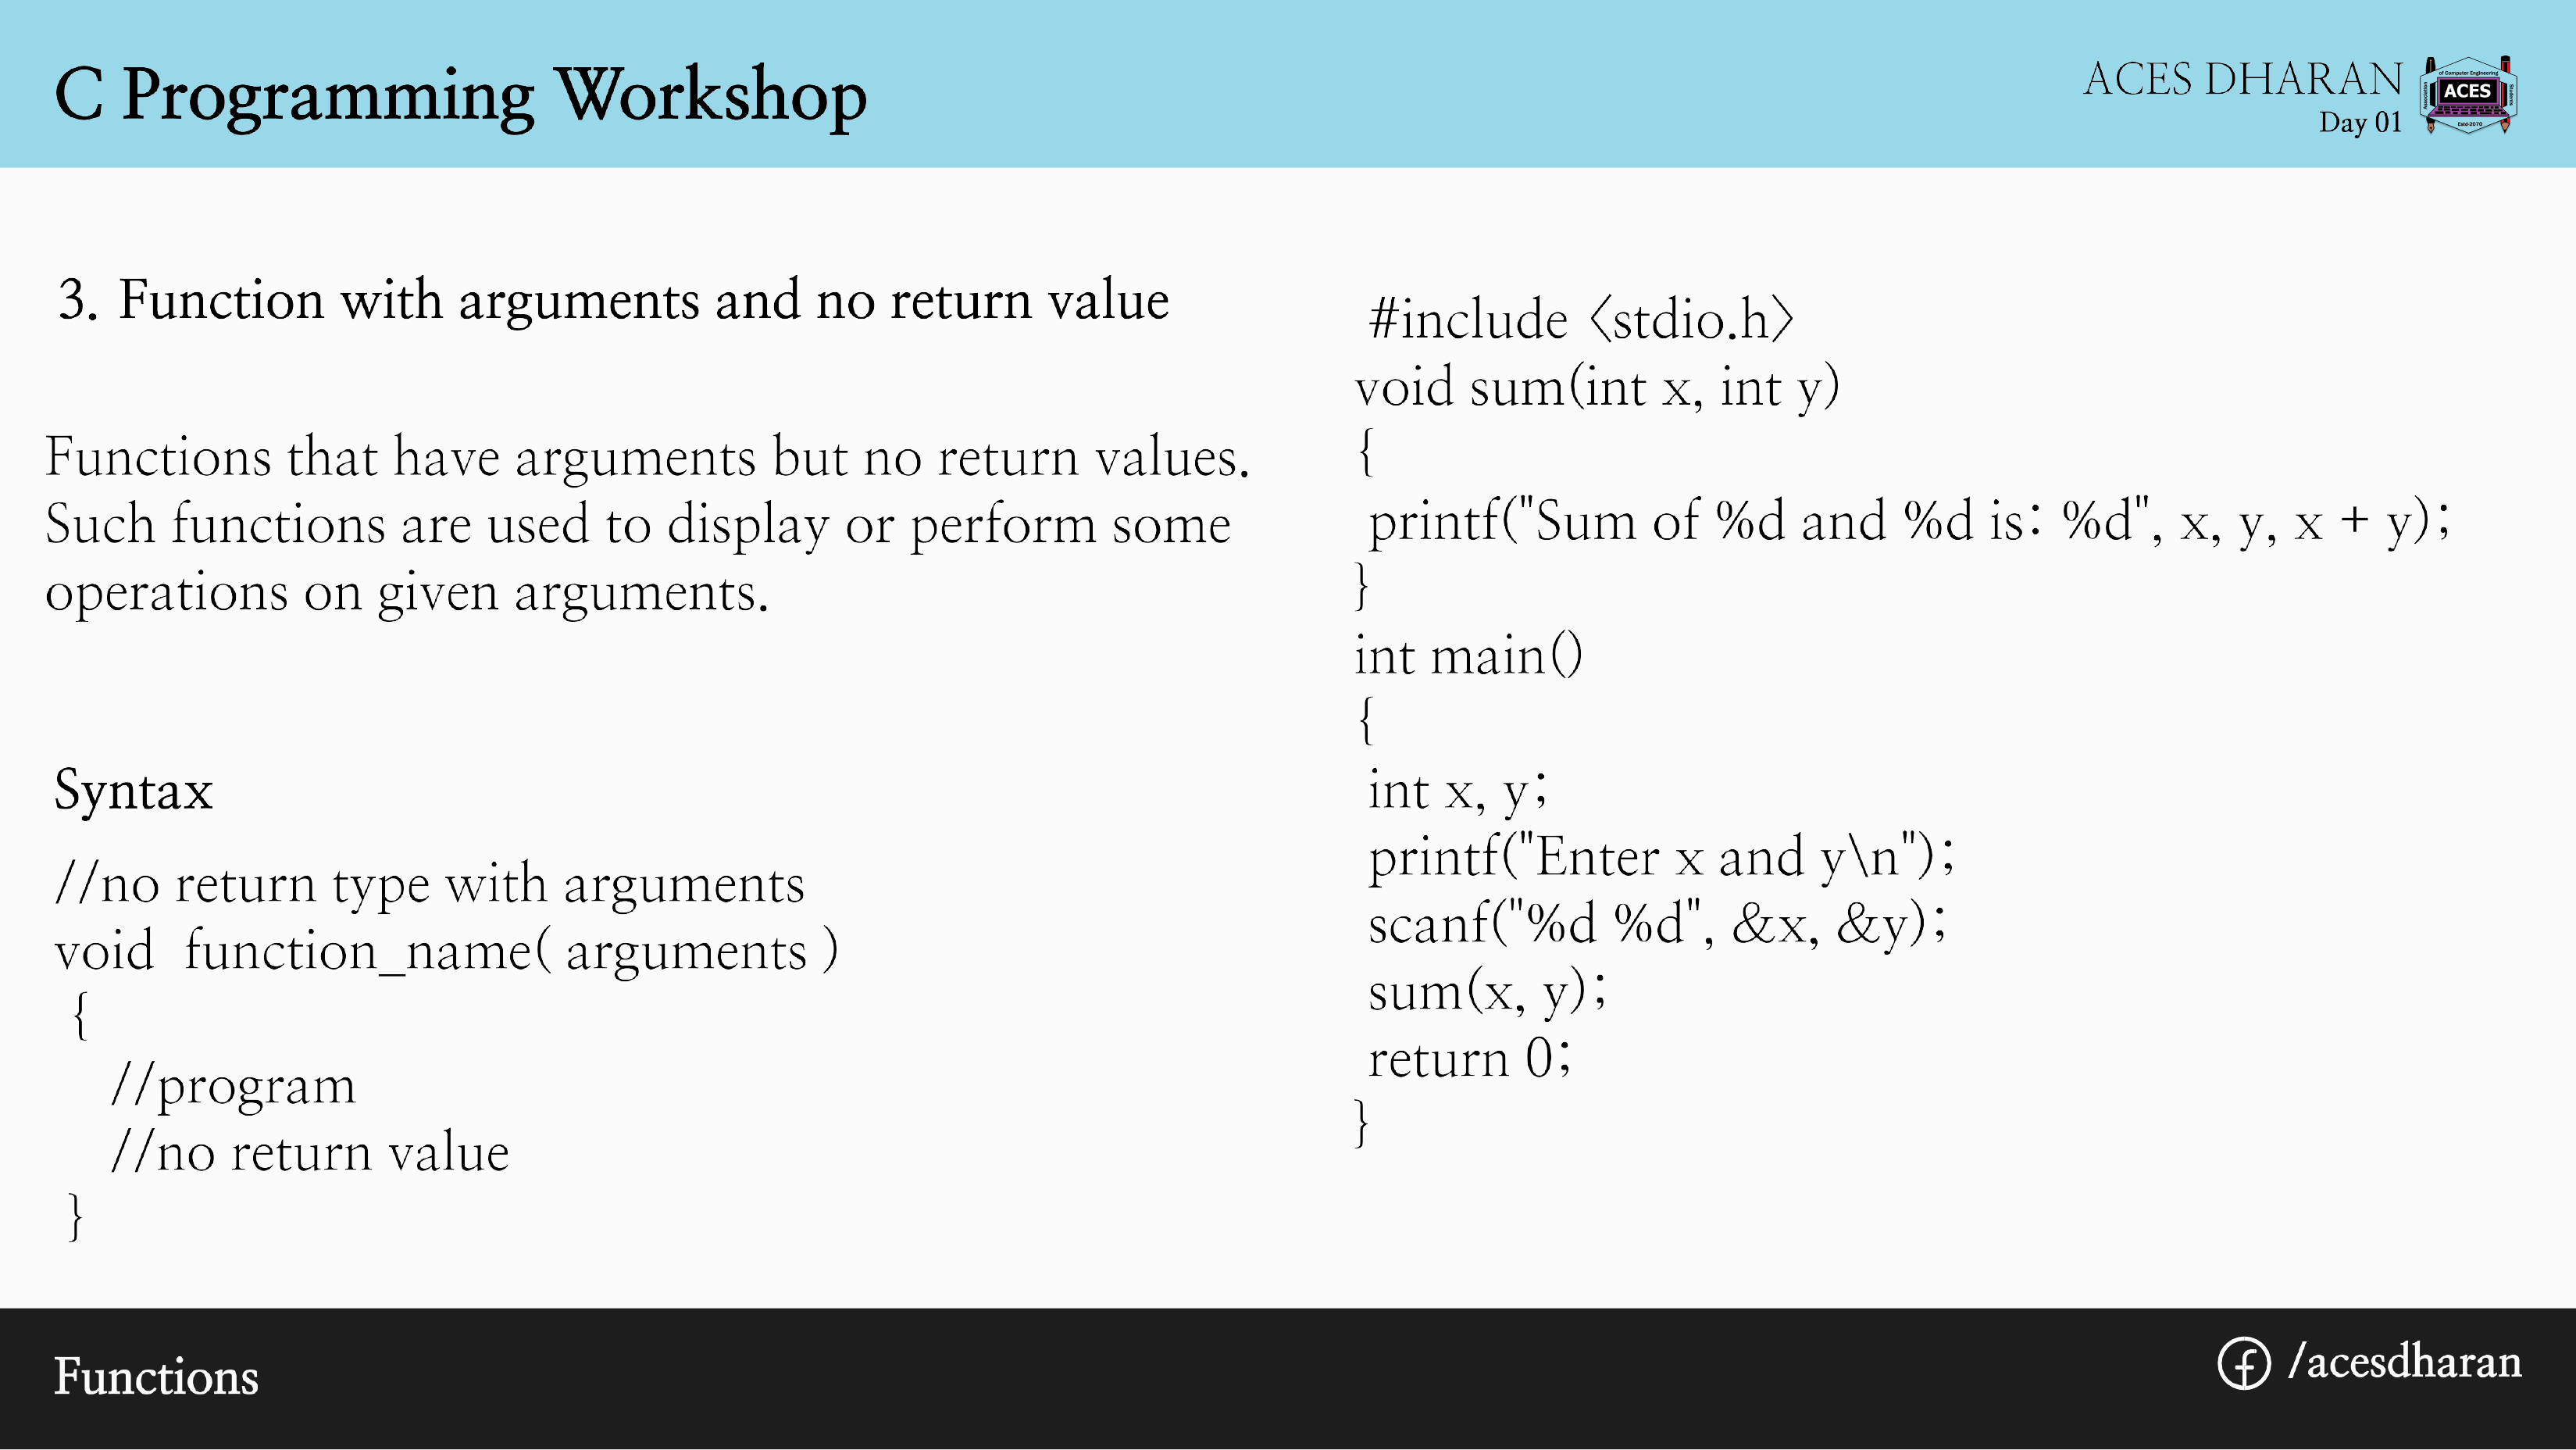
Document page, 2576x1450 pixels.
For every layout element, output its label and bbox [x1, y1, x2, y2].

text_box [0, 0, 2576, 1450]
